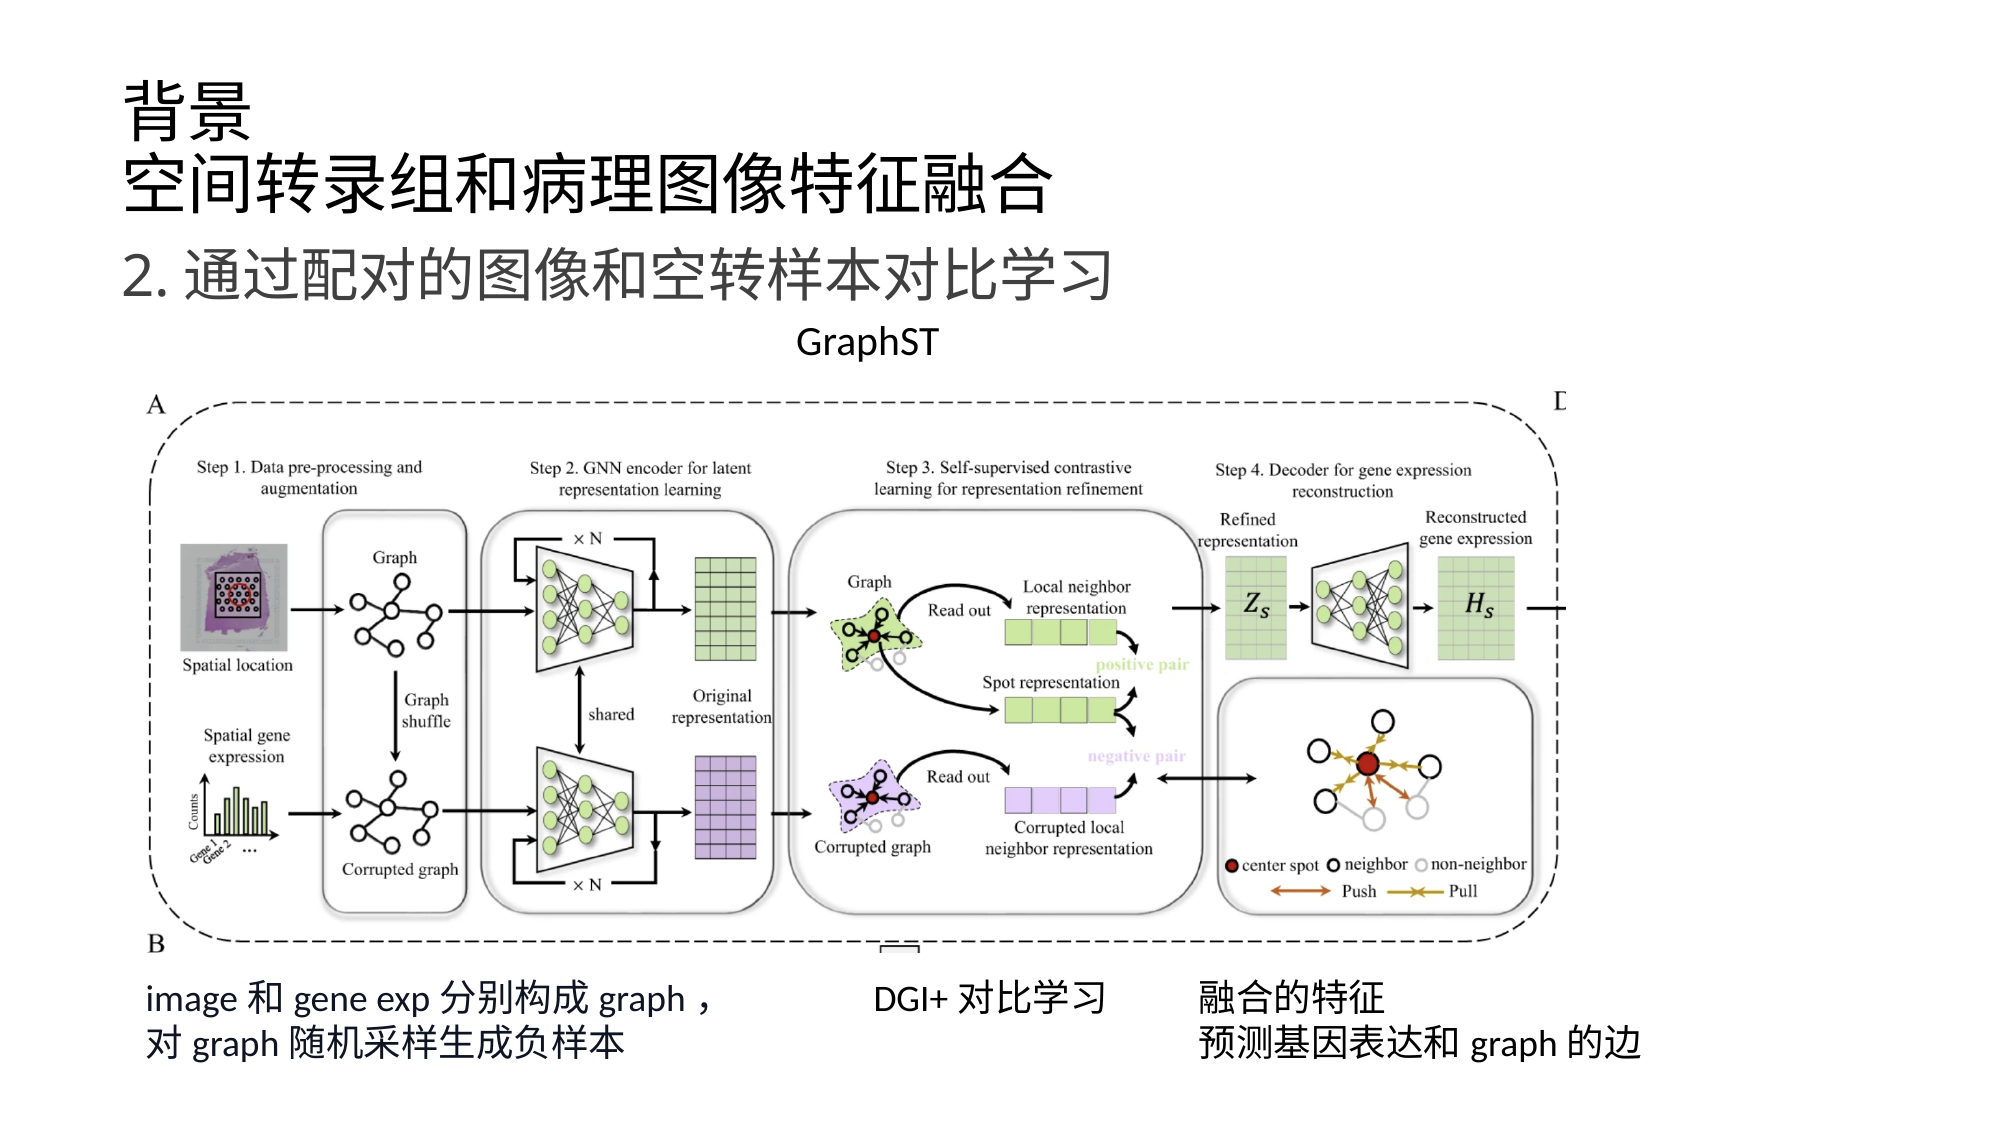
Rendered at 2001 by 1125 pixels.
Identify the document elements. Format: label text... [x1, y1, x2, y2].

title 背景 空间转录组和病理图像特征融合 [106, 42, 1832, 238]
text_box 融合的特征 预测基因表达和graph的边 [1184, 966, 1680, 1072]
list 2.通过配对的图像和空转样本对比学习 GraphST [106, 238, 1832, 953]
picture [120, 388, 1566, 953]
text_box DGI+对比学习 [858, 966, 1154, 1027]
text_box image和gene exp分别构成graph，对graph随机采样生成负样本 [130, 966, 783, 1072]
